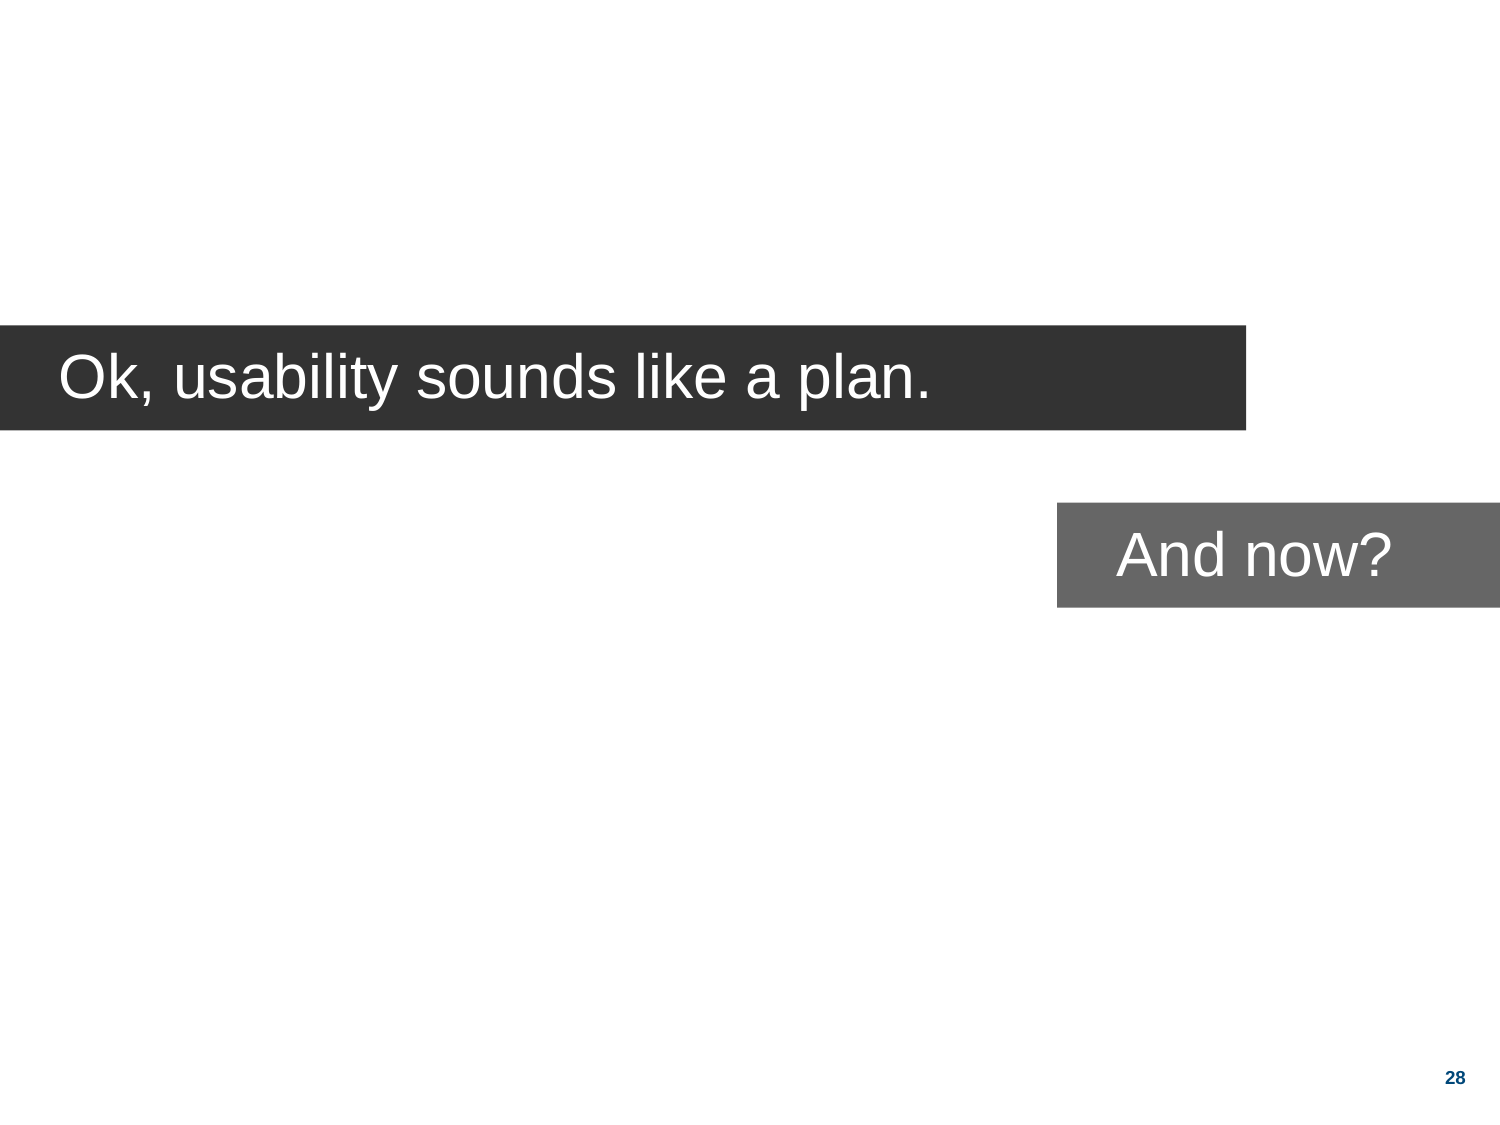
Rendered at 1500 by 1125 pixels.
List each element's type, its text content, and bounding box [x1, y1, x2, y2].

slide_number 28 [1428, 1067, 1493, 1095]
text_box And now? [1057, 502, 1500, 608]
text_box Ok, usability sounds like a plan. [0, 325, 1247, 431]
